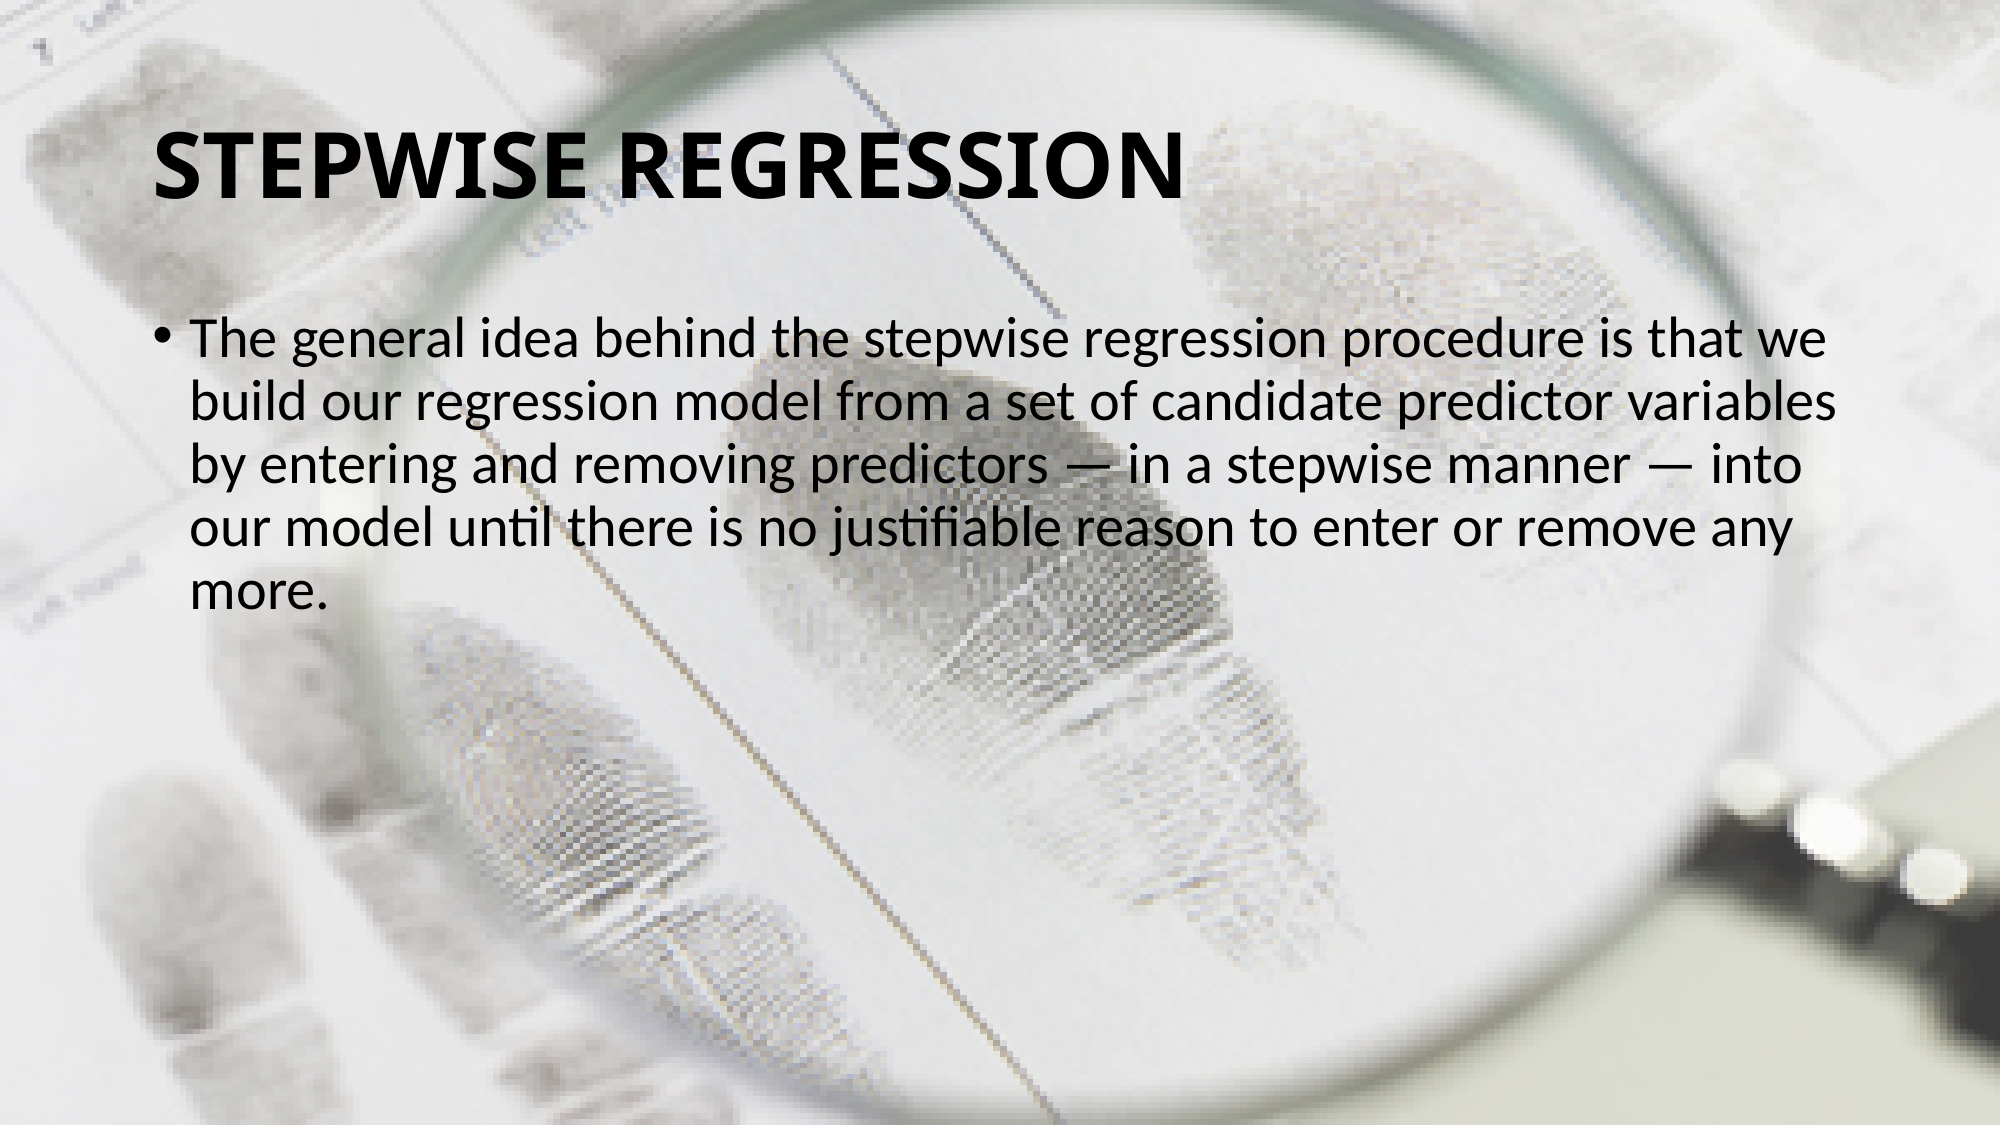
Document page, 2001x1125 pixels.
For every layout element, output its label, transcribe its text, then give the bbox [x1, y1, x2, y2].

list From the effects plot window we can see greater the absolute value of variable, the more important that variable is to the regression model. In the data set most important variables and thus significant predictor variables are Census_Tract_2000, Zone_Beat, Month, Longitude, Latitude, Dc_Dist. [0, 0, 2000, 1125]
list The general idea behind the stepwise regression procedure is that we build our regression model from a set of candidate predictor variables by entering and removing predictors — in a stepwise manner — into our model until there is no justifiable reason to enter or remove any more. [137, 299, 1863, 1014]
title STEPWISE REGRESSION [137, 59, 1863, 278]
